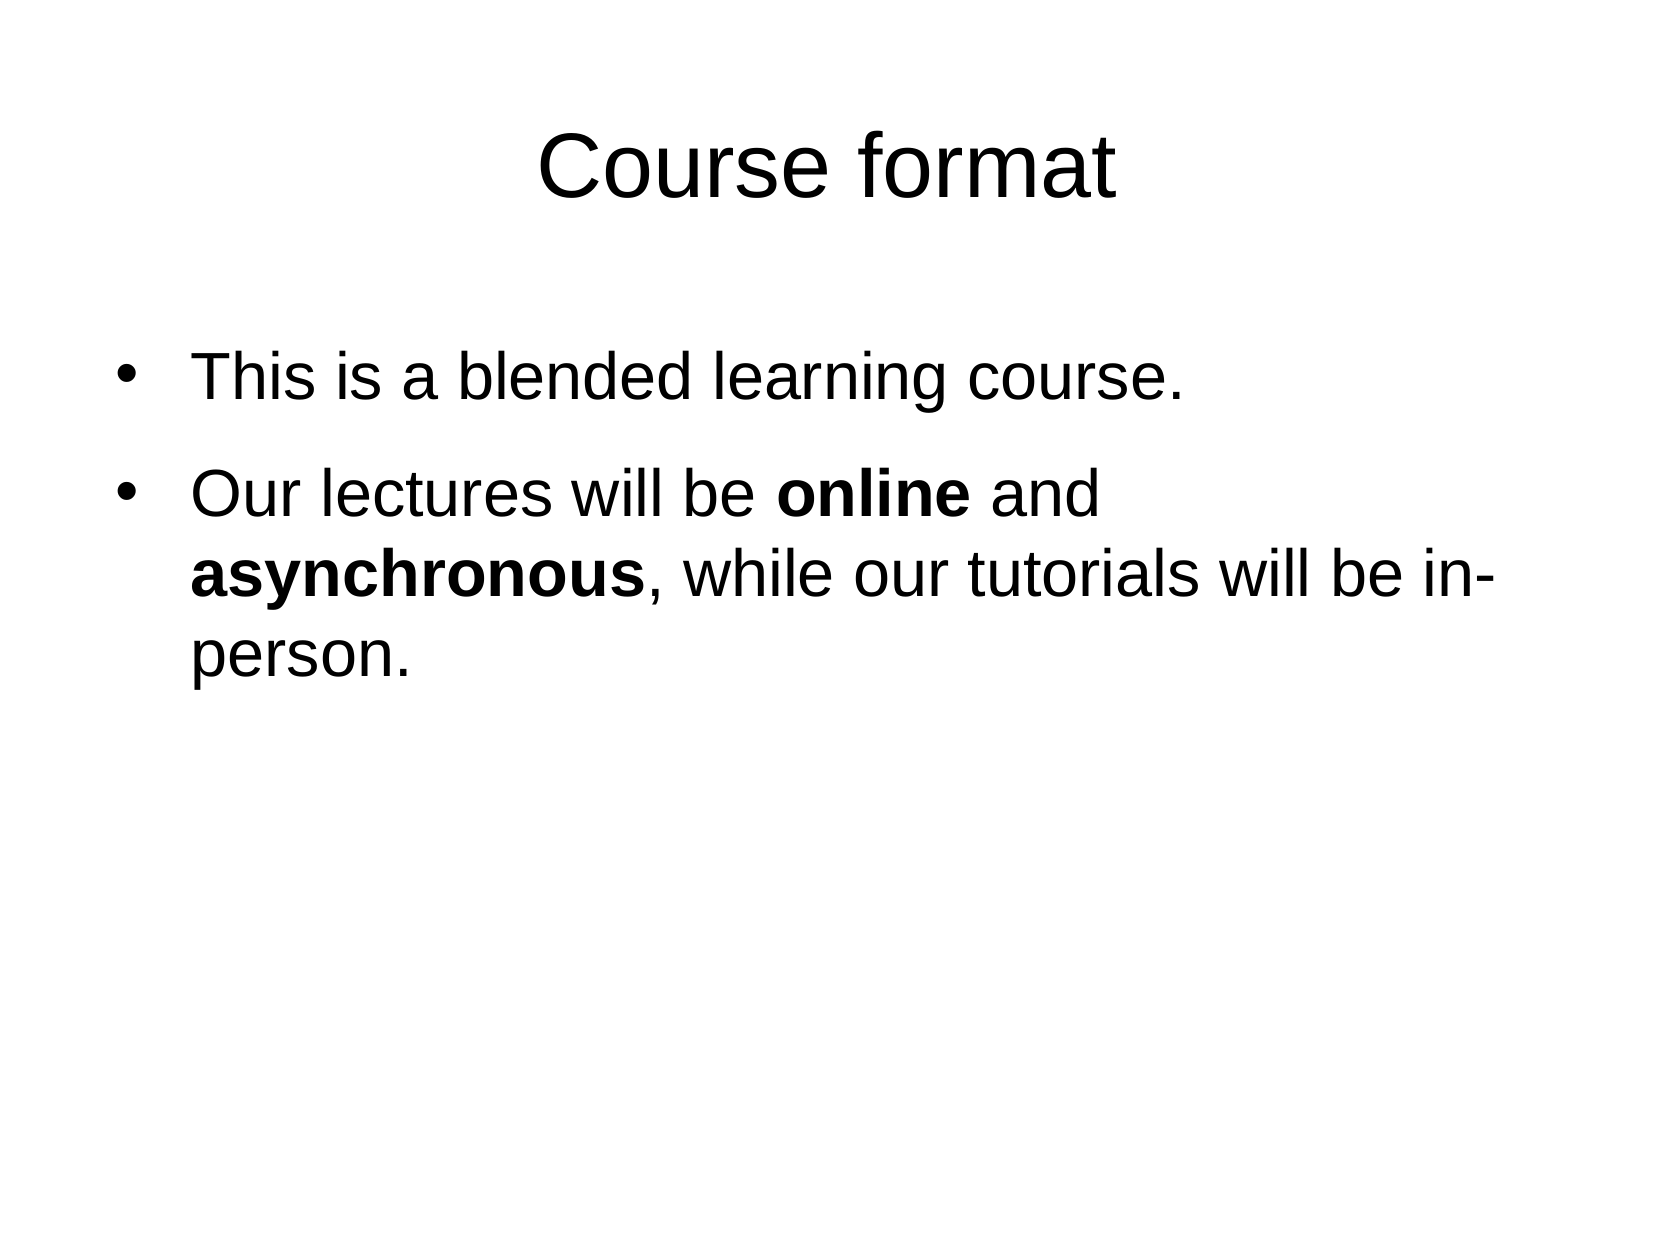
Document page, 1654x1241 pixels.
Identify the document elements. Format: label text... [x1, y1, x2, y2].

text_box Course format [82, 57, 1571, 265]
text_box This is a blended learning course. Our lectures will be online and asynchronous, while our tutorials will be in-person. [115, 332, 1571, 495]
